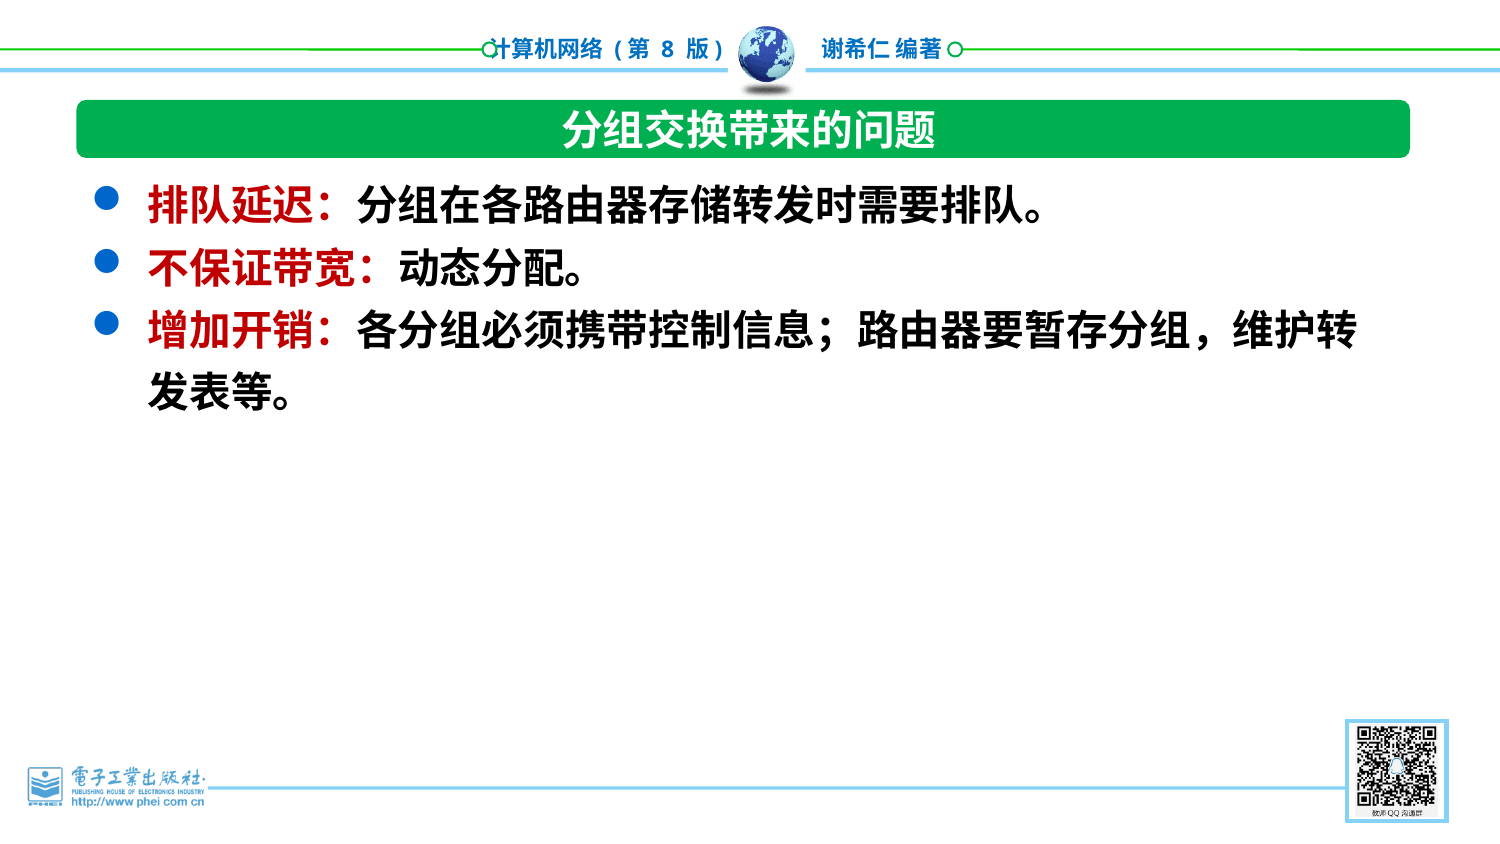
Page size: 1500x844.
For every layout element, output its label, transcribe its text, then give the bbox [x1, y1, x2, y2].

picture [736, 24, 796, 99]
picture [23, 764, 208, 809]
list 排队延迟：分组在各路由器存储转发时需要排队。 不保证带宽：动态分配。 增加开销：各分组必须携带控制信息；路由器要暂存分组，维护转发表等。 [76, 159, 1410, 716]
list 分组交换带来的问题 [204, 99, 1293, 158]
picture [1355, 724, 1438, 817]
